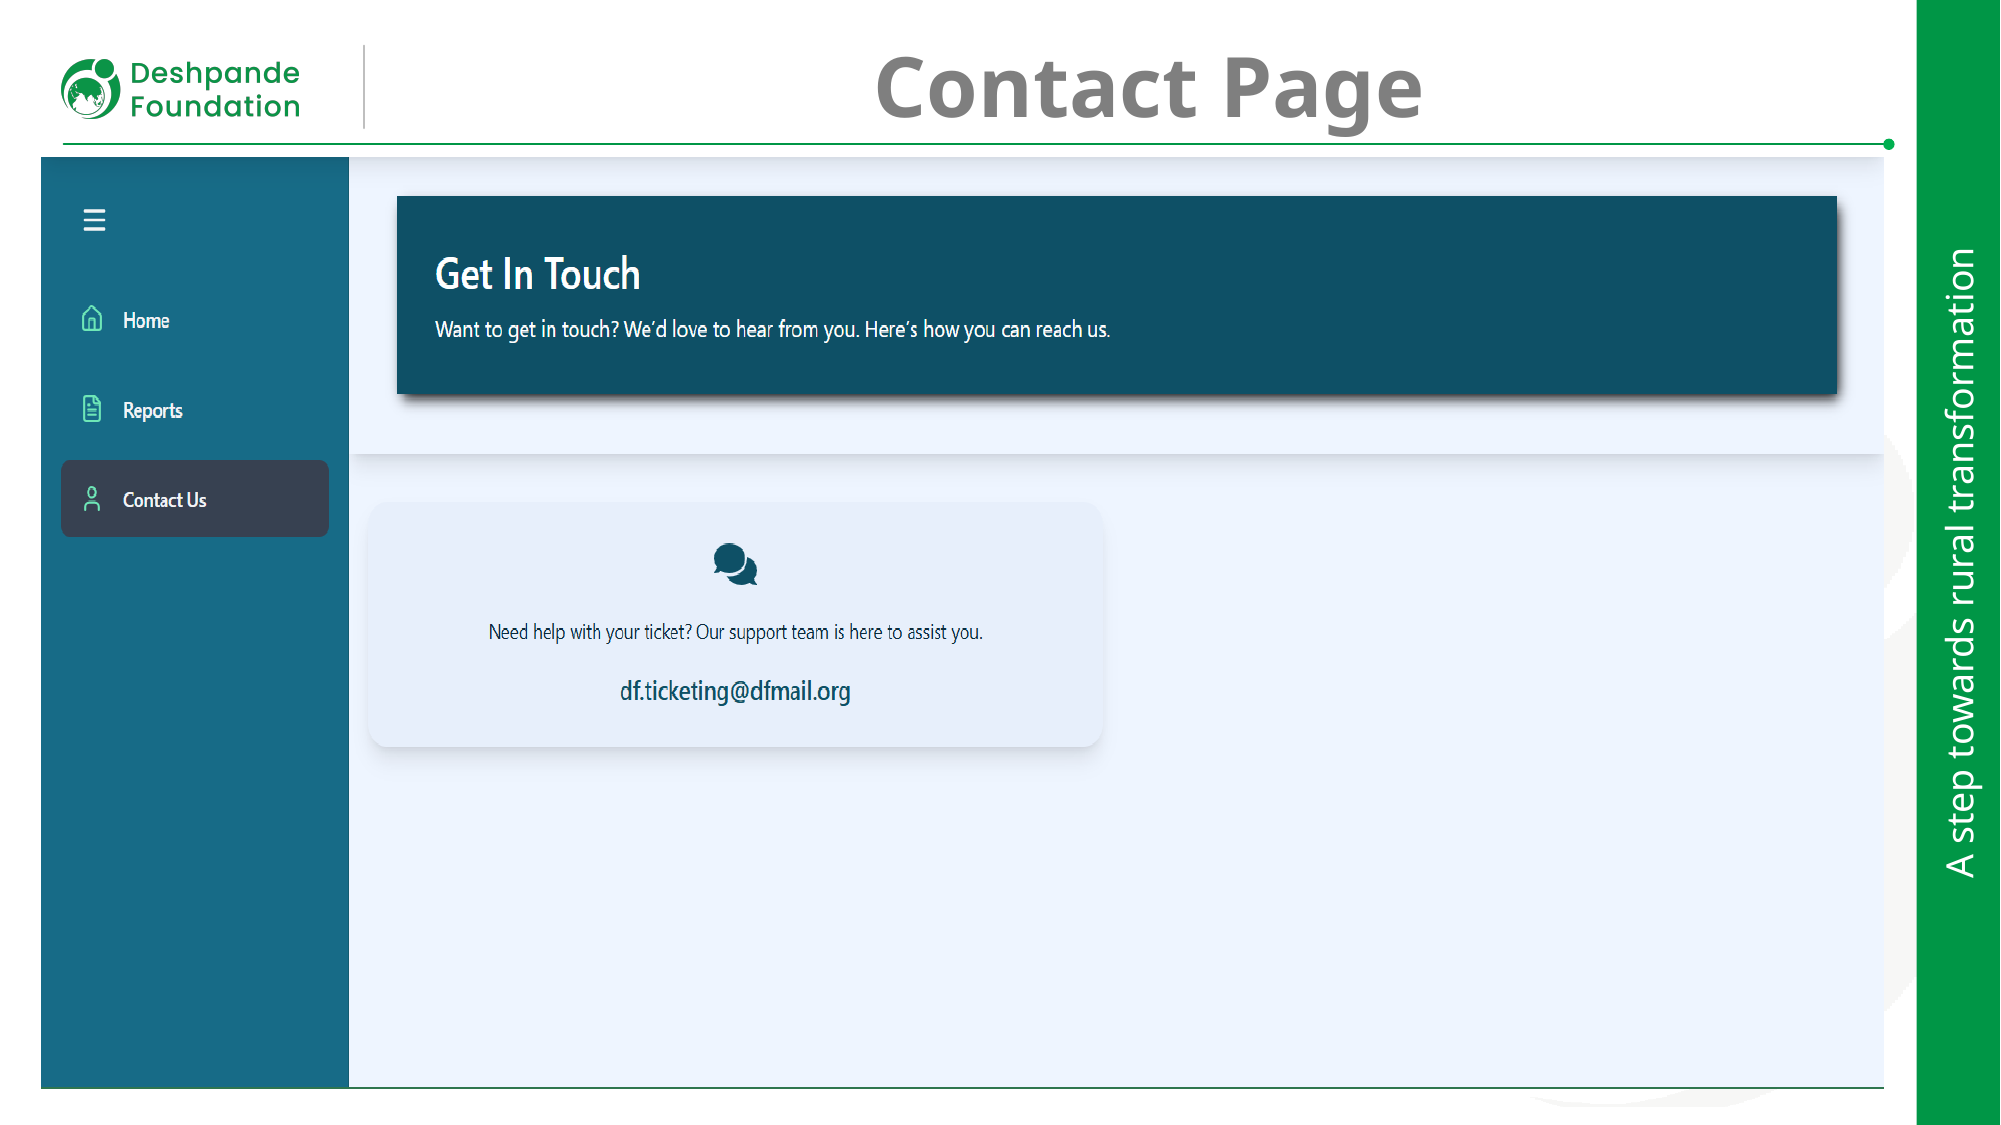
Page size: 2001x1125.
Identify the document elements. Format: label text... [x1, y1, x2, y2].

picture [41, 156, 1884, 1090]
picture [61, 59, 299, 119]
title Contact Page [415, 35, 1884, 145]
